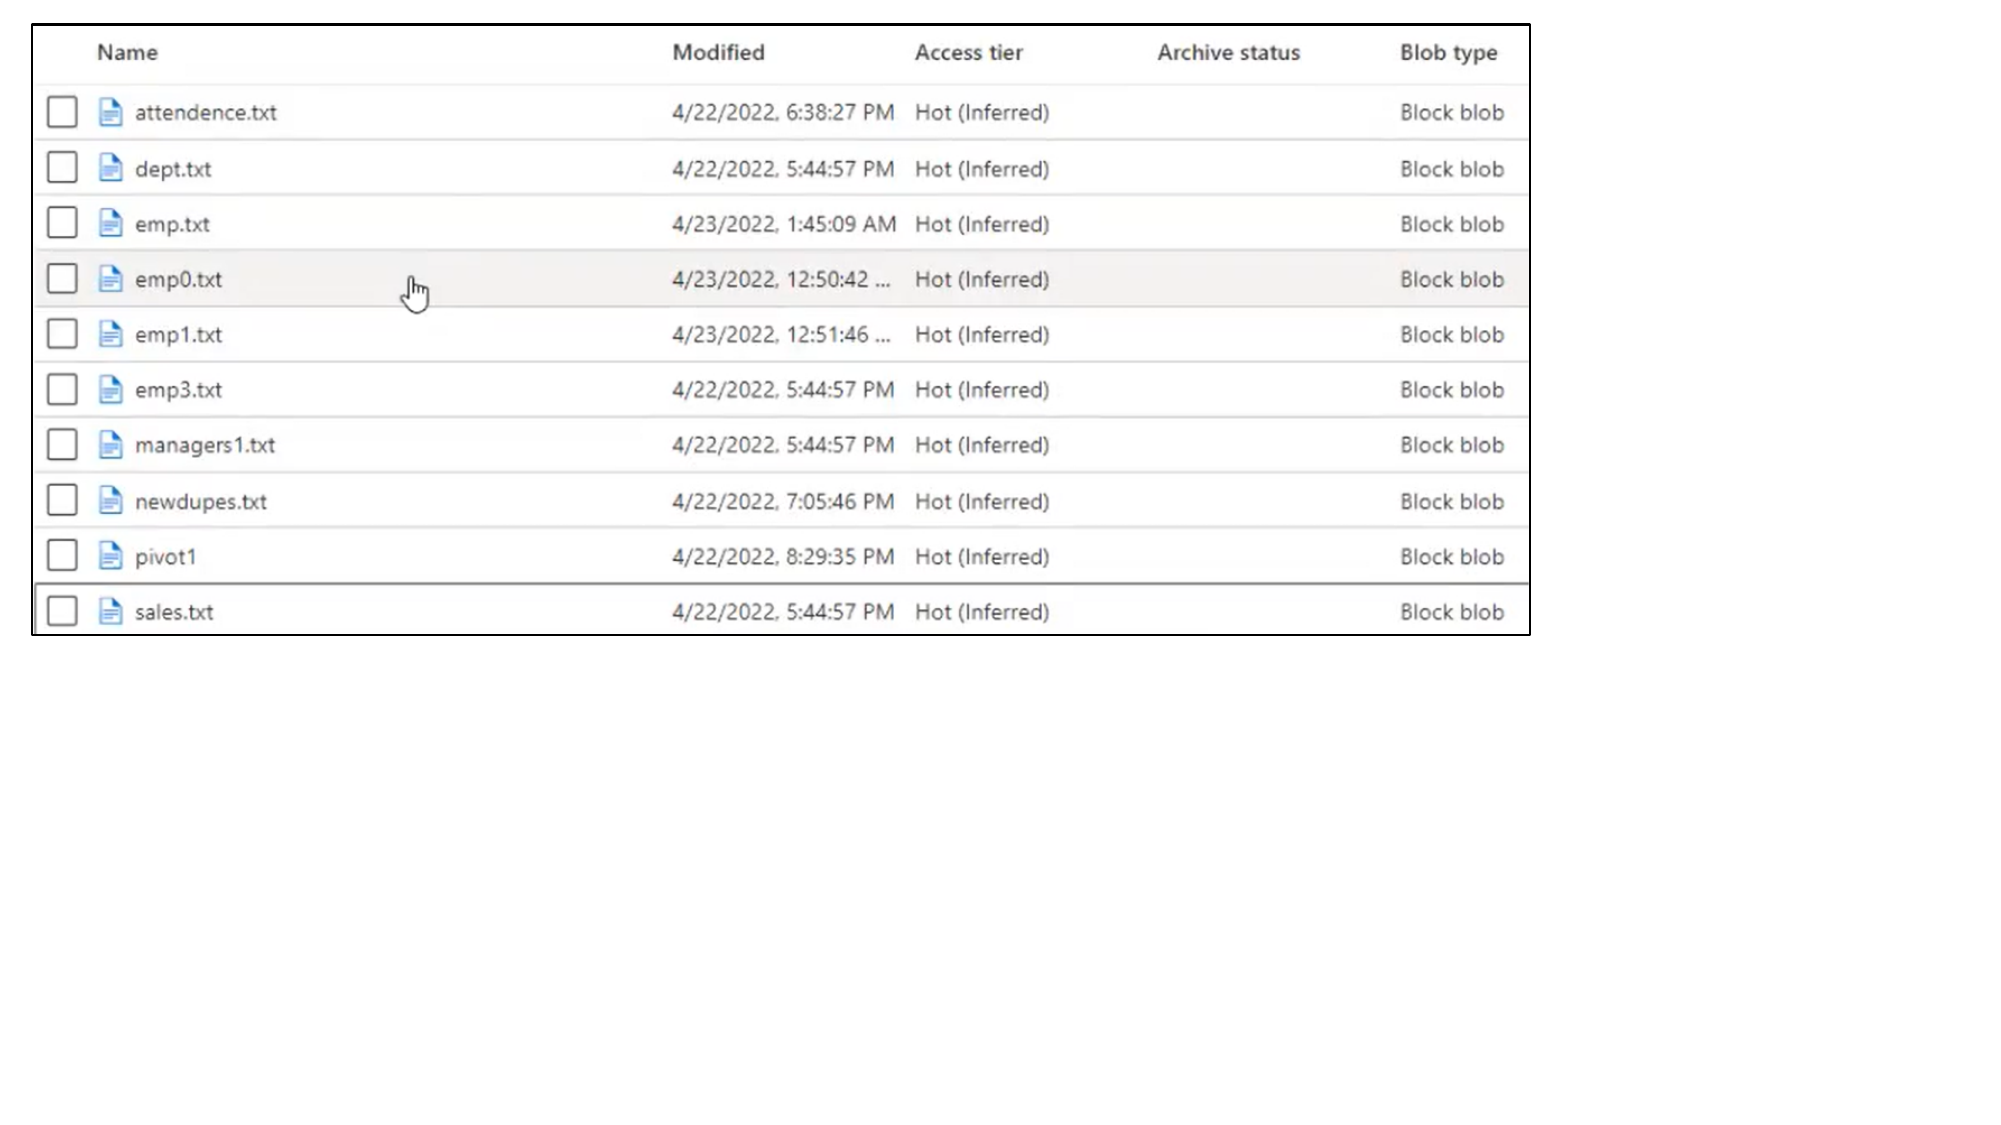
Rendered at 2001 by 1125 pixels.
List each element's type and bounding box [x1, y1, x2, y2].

picture [33, 25, 1529, 634]
